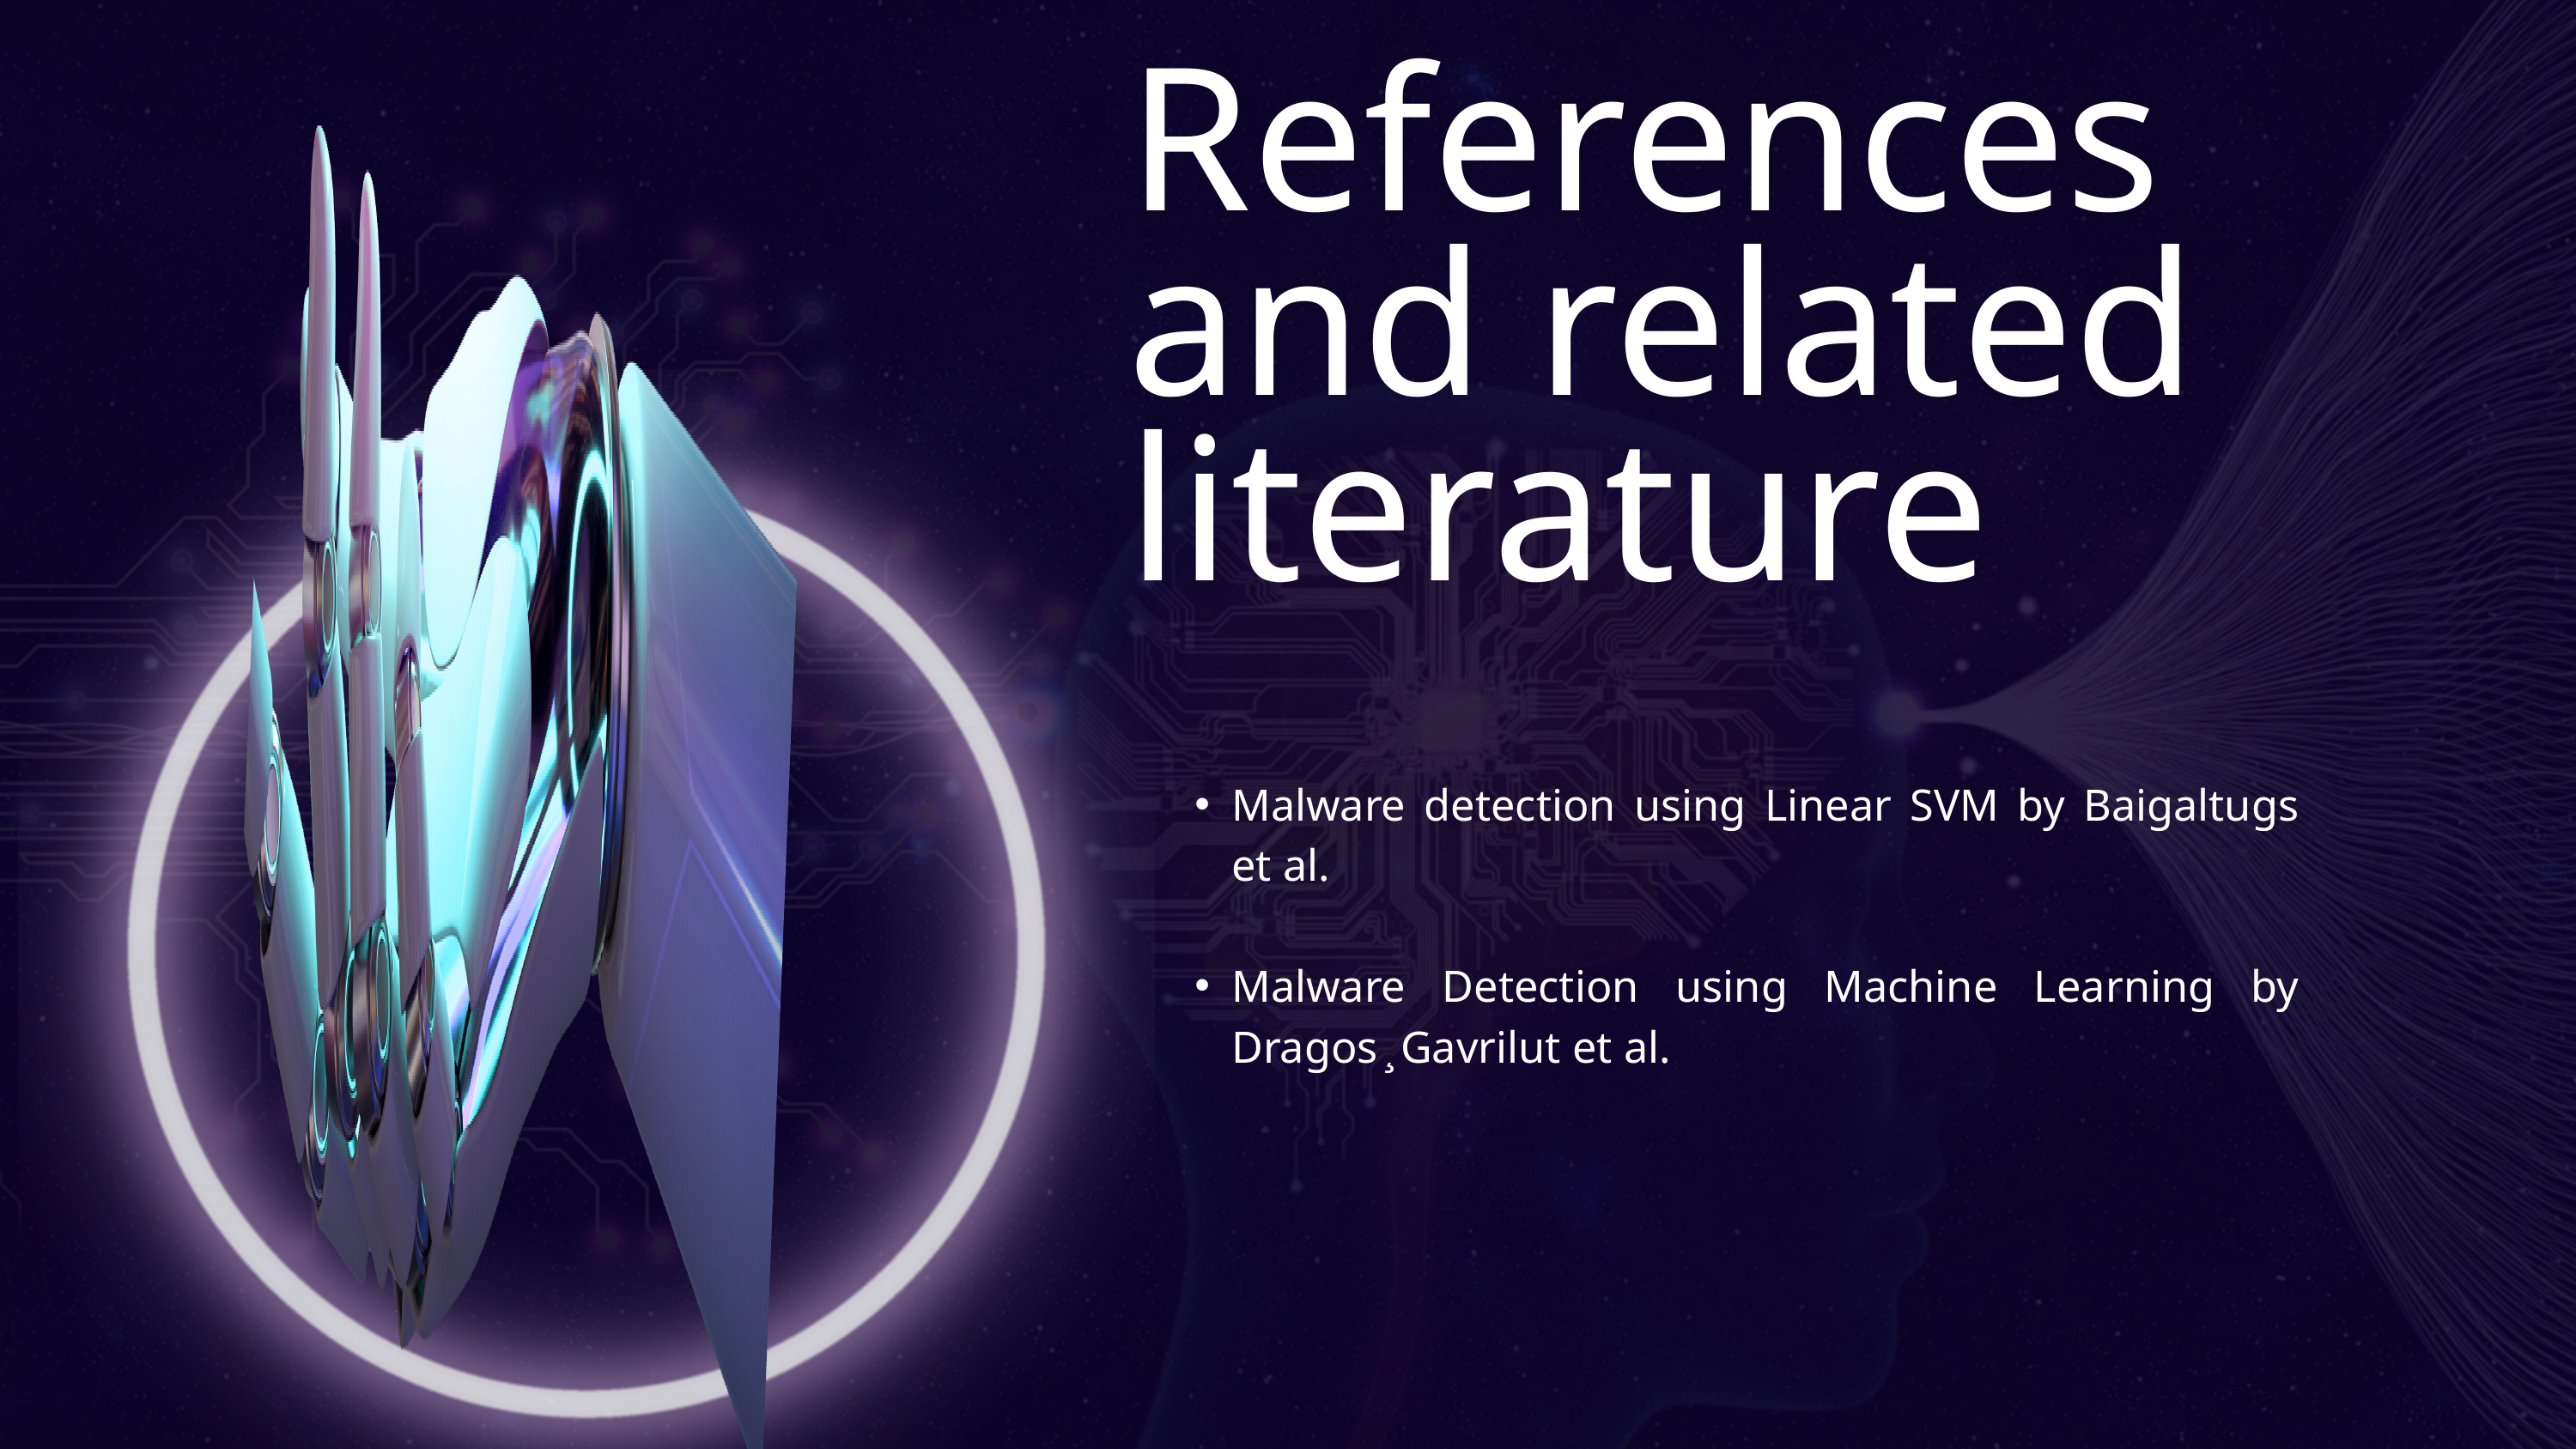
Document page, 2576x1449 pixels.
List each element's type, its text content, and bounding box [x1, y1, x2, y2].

text_box Malware detection using Linear SVM by Baigaltugs et al. Malware Detection using Machine Learning by Dragos ̧ Gavrilut et al. [1157, 768, 2300, 1072]
text_box [17, 369, 262, 1449]
text_box [0, 0, 2576, 1449]
text_box References and related literature [1127, 64, 2330, 621]
text_box [220, 124, 814, 1449]
text_box [763, 369, 1156, 1449]
